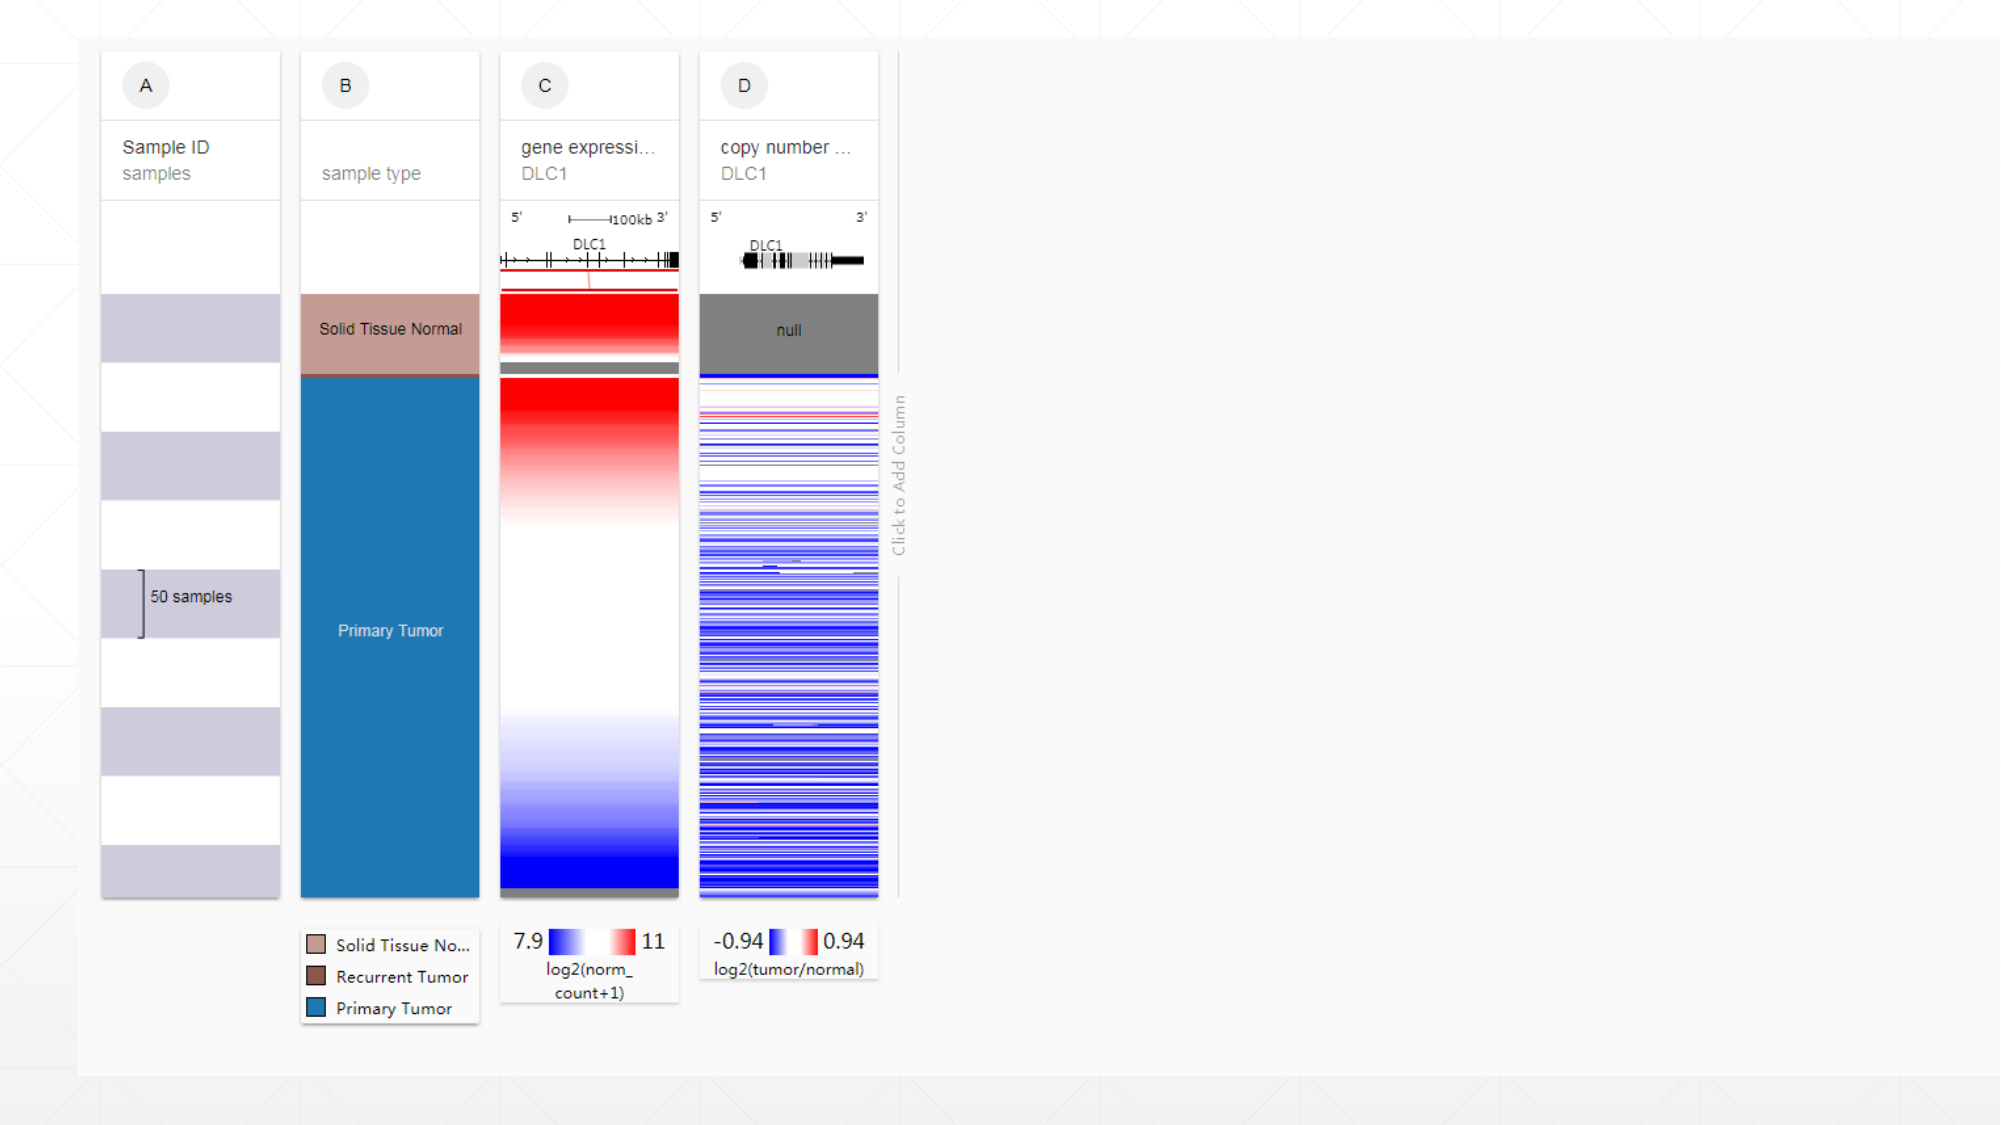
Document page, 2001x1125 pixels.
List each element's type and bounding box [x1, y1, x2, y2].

picture [78, 37, 2000, 1076]
